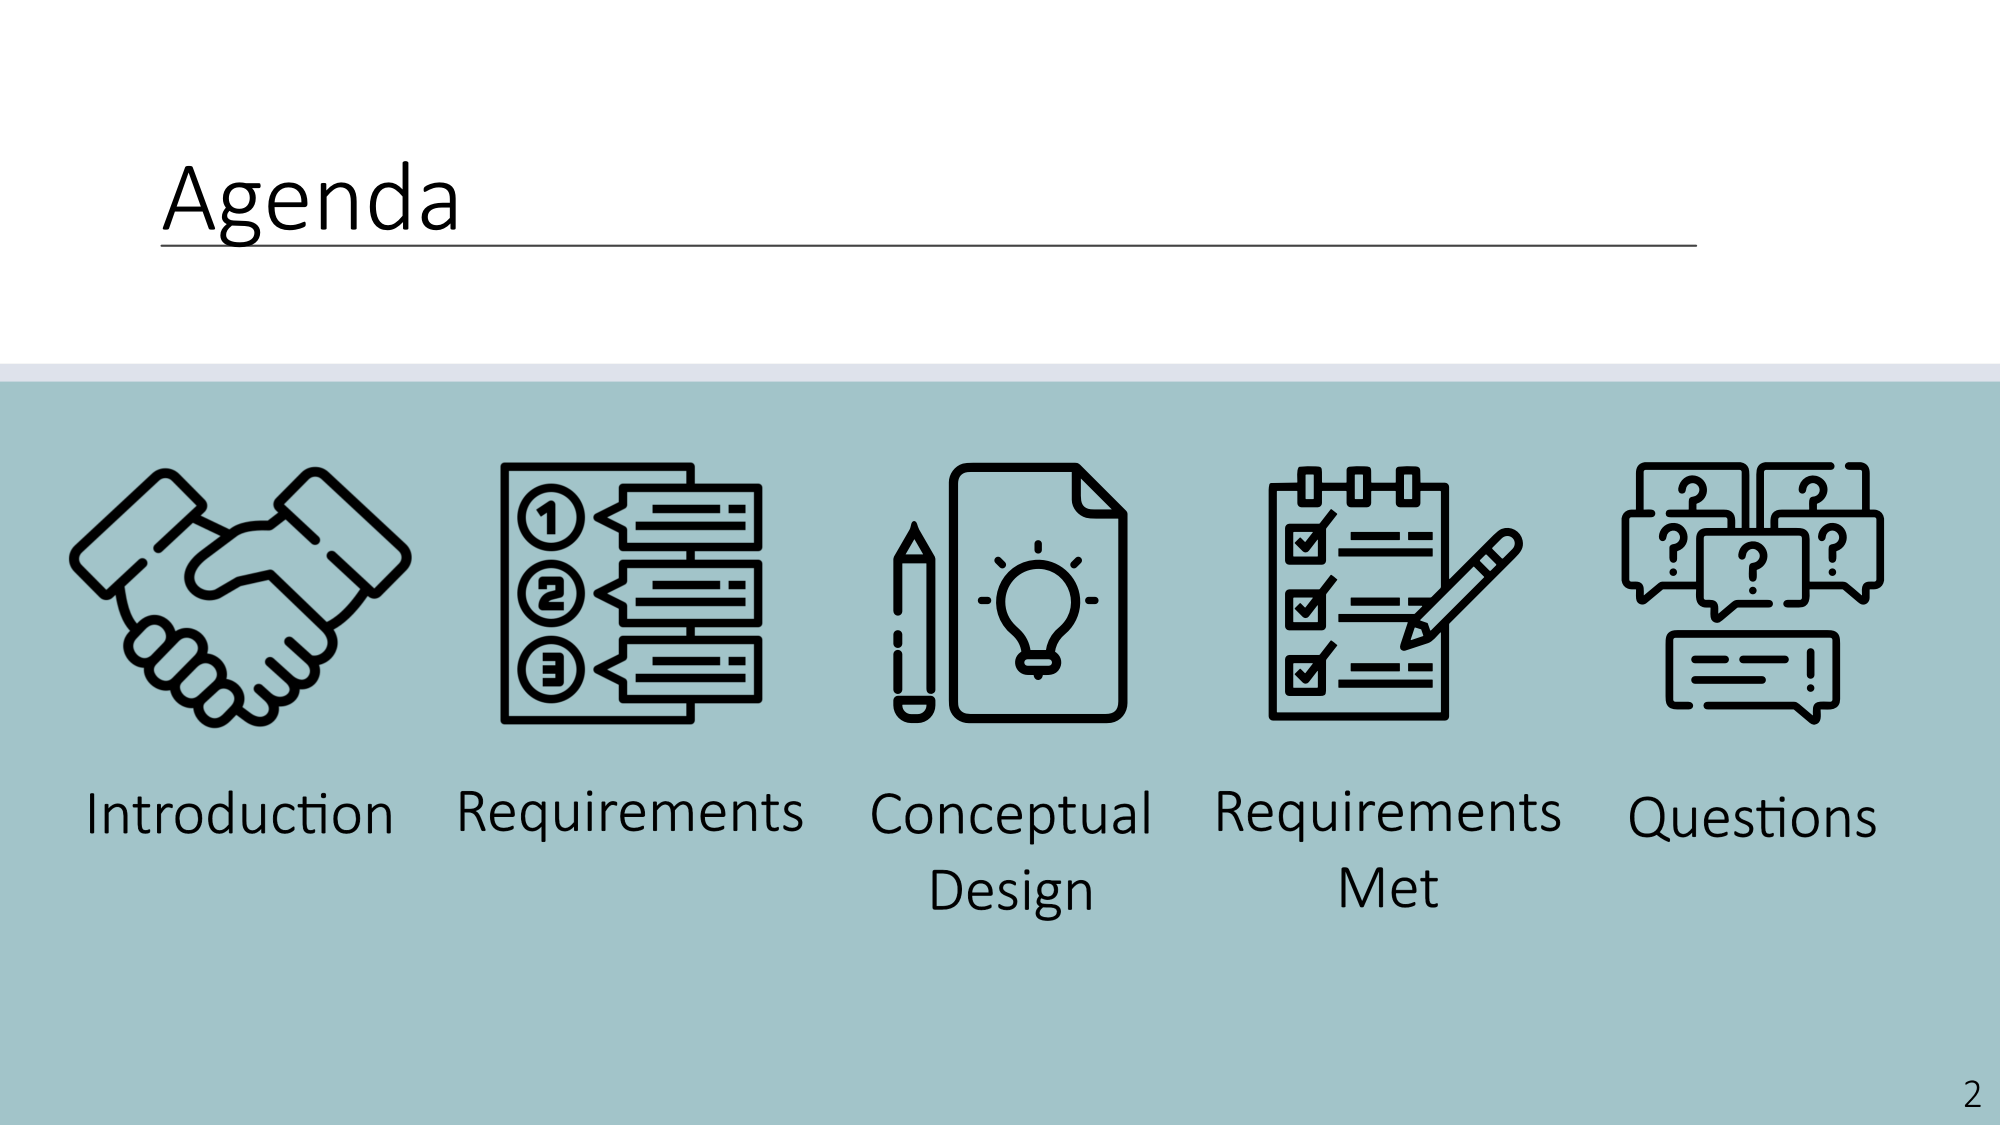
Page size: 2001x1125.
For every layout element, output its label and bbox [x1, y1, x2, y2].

picture [0, 160, 2000, 1125]
